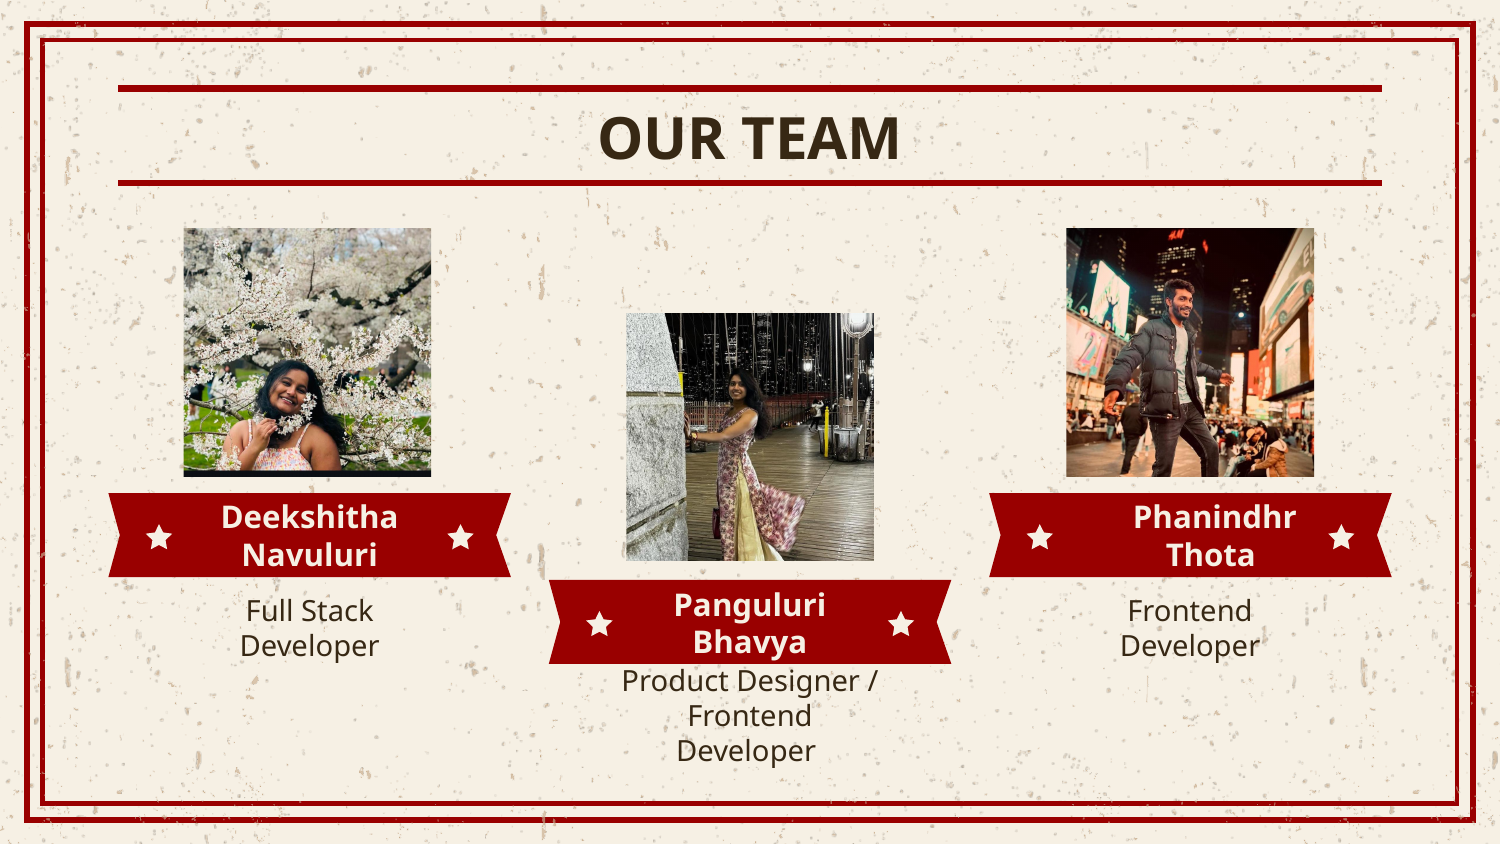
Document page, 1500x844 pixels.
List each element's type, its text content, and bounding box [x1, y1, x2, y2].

subtitle Product Designer / Frontend Developer [604, 675, 896, 755]
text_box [988, 492, 1393, 578]
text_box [108, 492, 512, 578]
picture [1, 1, 1500, 844]
subtitle Full Stack Developer [164, 588, 456, 668]
subtitle Frontend Developer [1044, 588, 1336, 668]
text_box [117, 88, 1383, 184]
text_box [548, 579, 952, 665]
